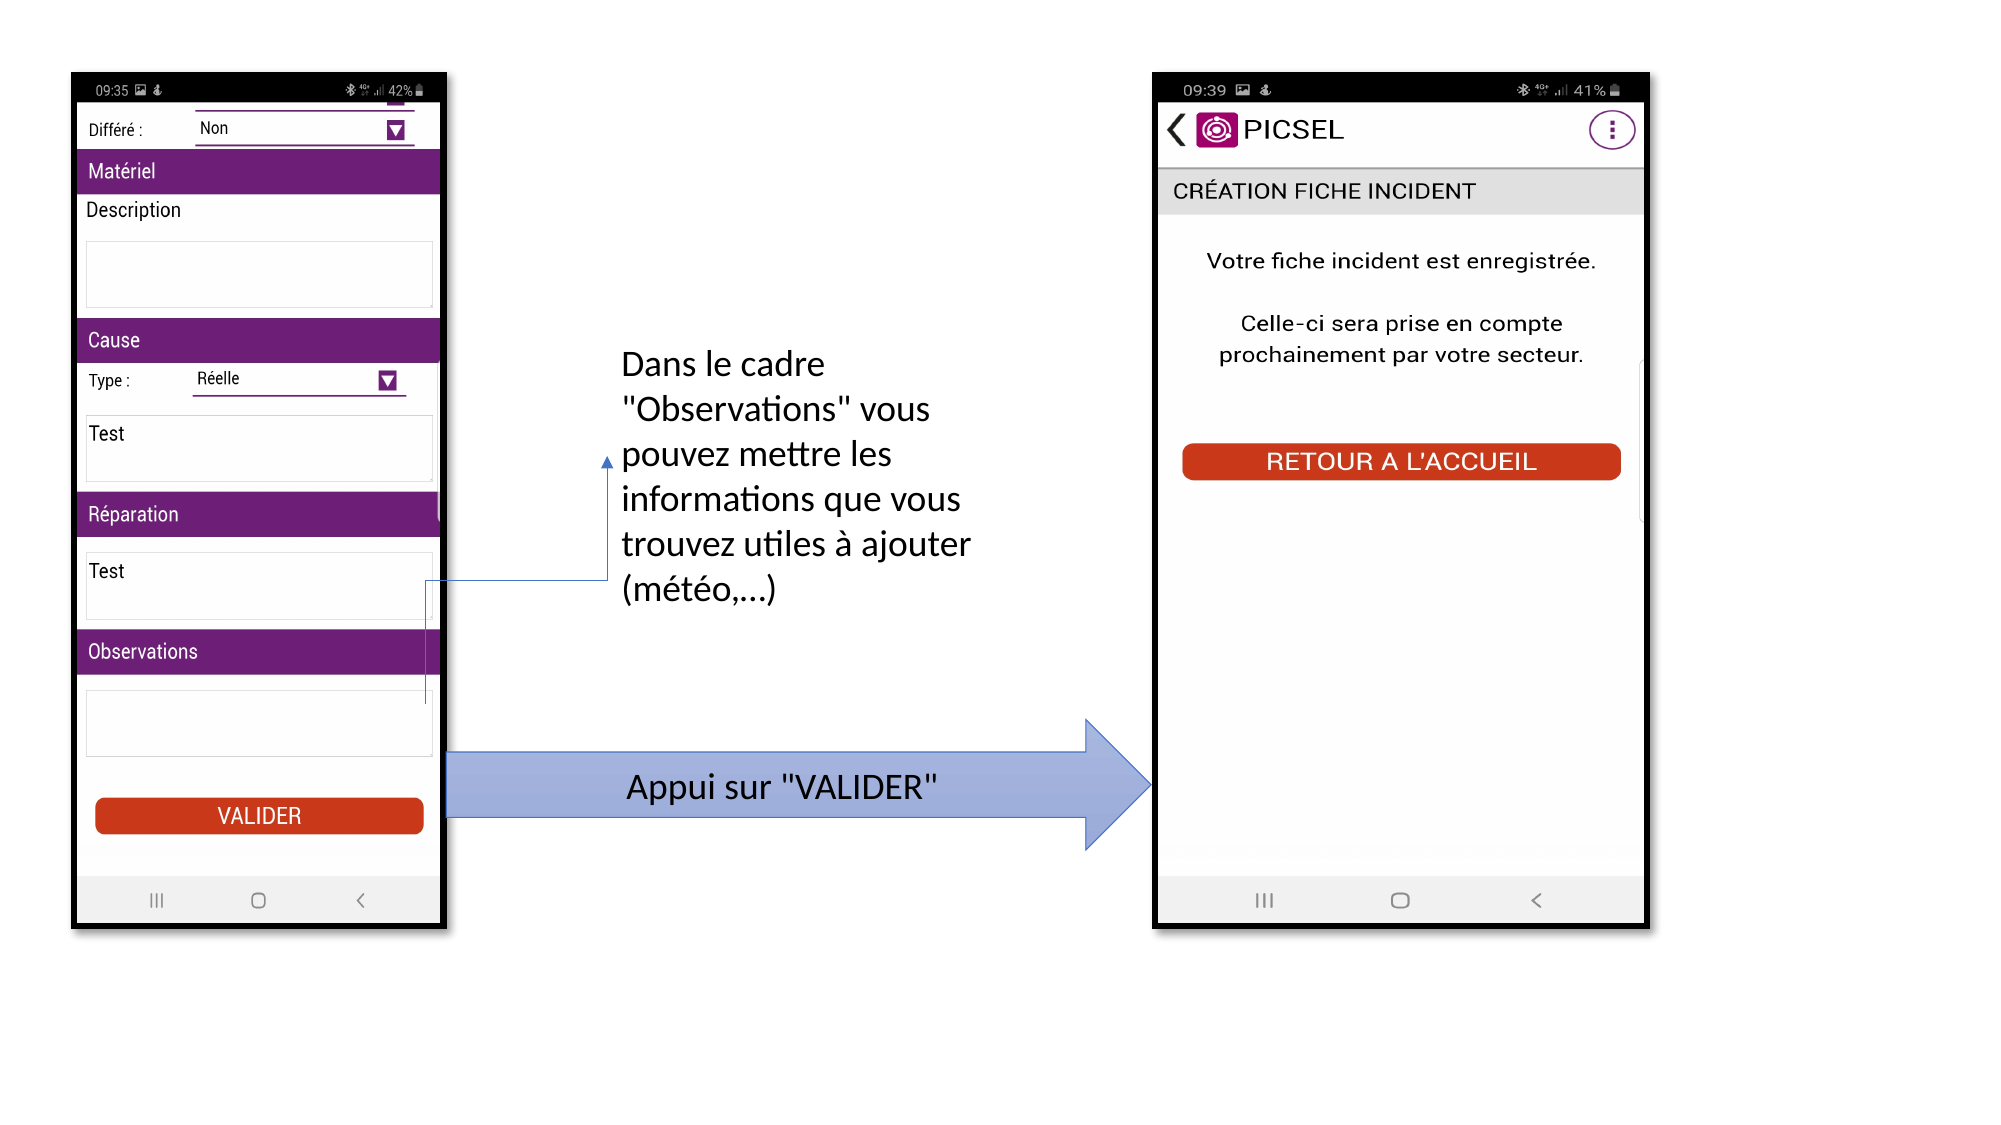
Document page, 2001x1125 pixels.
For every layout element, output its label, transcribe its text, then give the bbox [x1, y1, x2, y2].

picture [77, 78, 441, 924]
text_box Appui sur "VALIDER" [445, 718, 1152, 852]
text_box Dans le cadre "Observations" vous pouvez mettre les informations que vous trouvez utiles à ajouter (météo,…) [606, 331, 1057, 617]
picture [1158, 78, 1644, 924]
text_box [425, 455, 608, 705]
